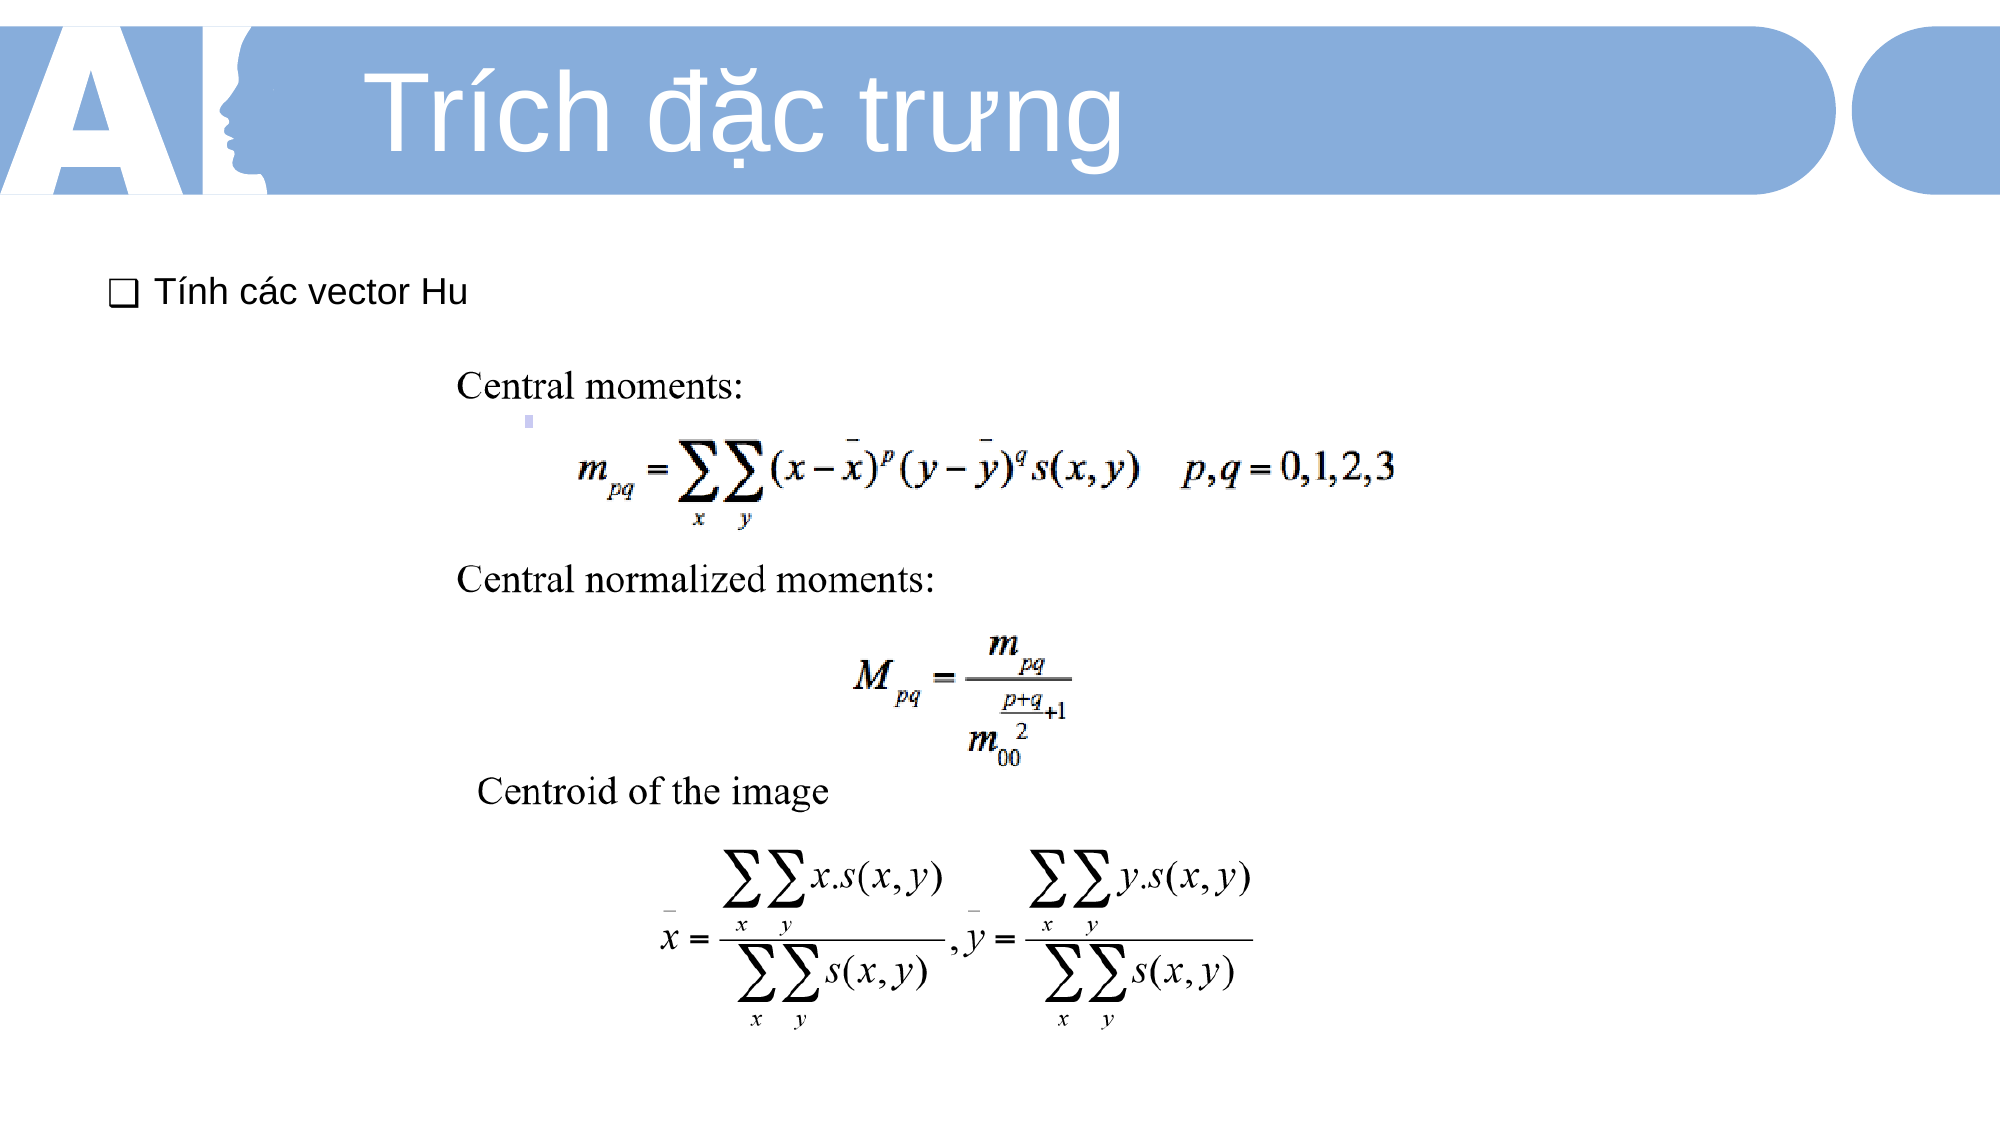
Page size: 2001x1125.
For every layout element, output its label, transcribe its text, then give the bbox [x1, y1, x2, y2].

picture [436, 365, 1498, 1055]
list Trích đặc trưng [347, 55, 1952, 175]
text_box Tính các vector Hu [92, 259, 1010, 320]
